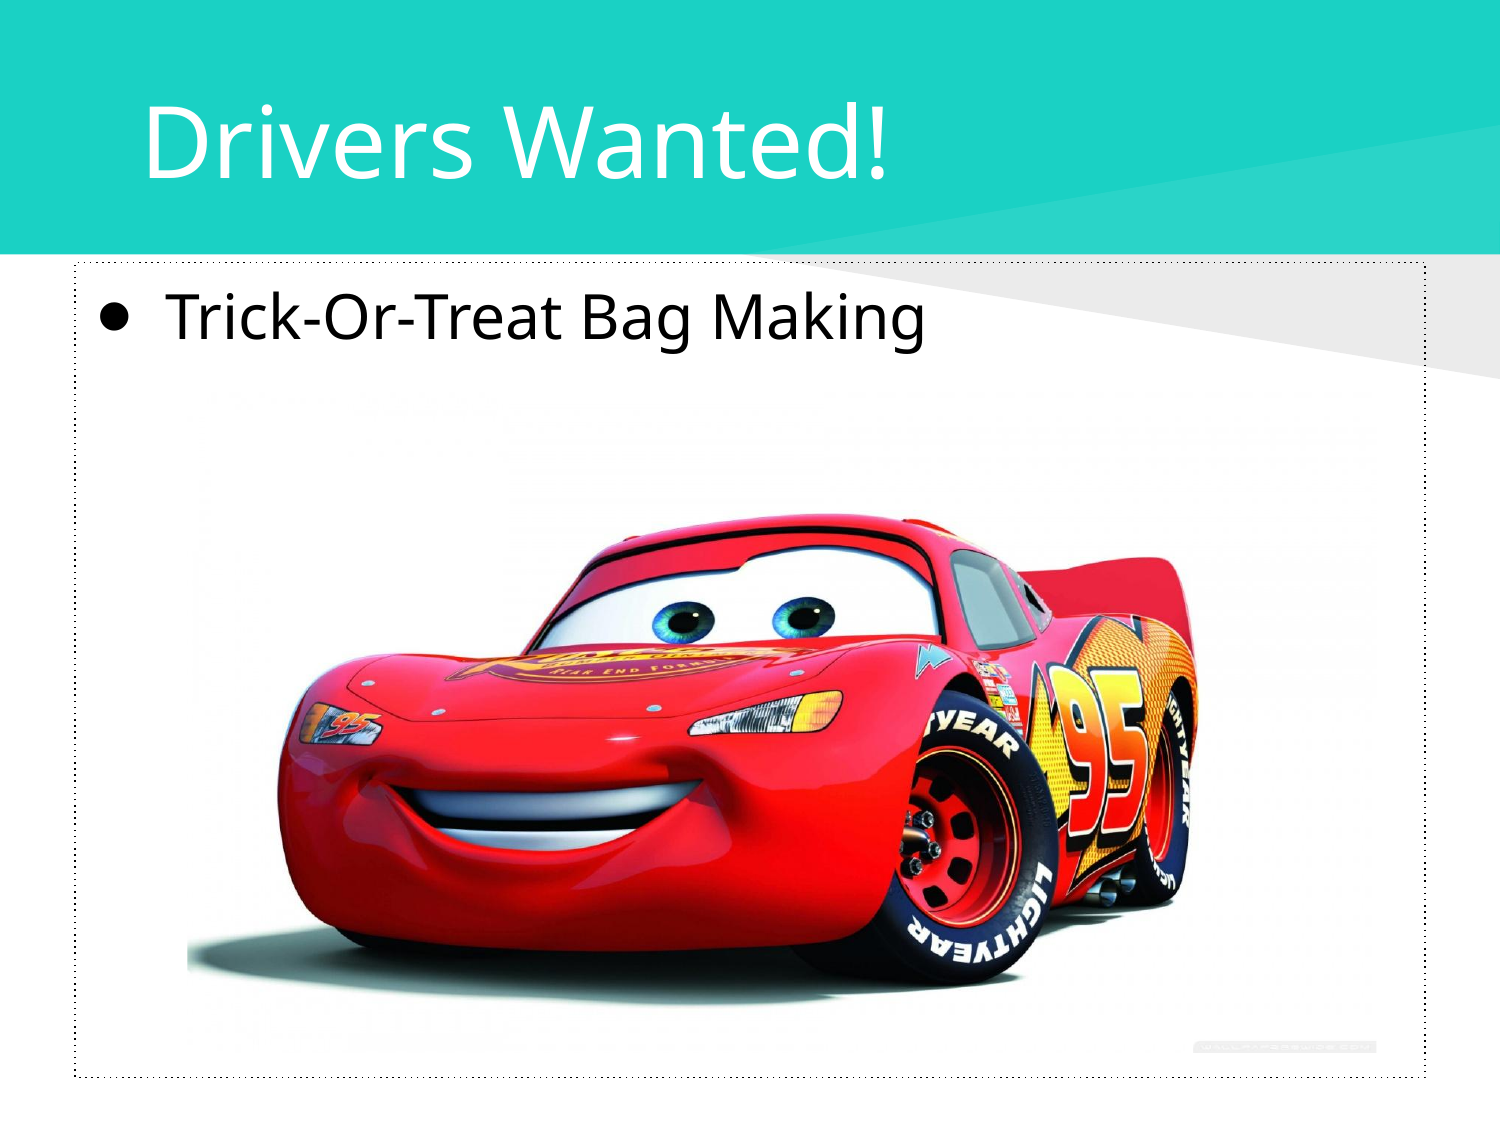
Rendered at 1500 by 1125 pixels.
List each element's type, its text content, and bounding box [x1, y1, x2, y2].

list Trick-Or-Treat Bag Making [75, 262, 1425, 1078]
text_box [187, 392, 1377, 1054]
title Drivers Wanted! [75, 45, 1425, 233]
